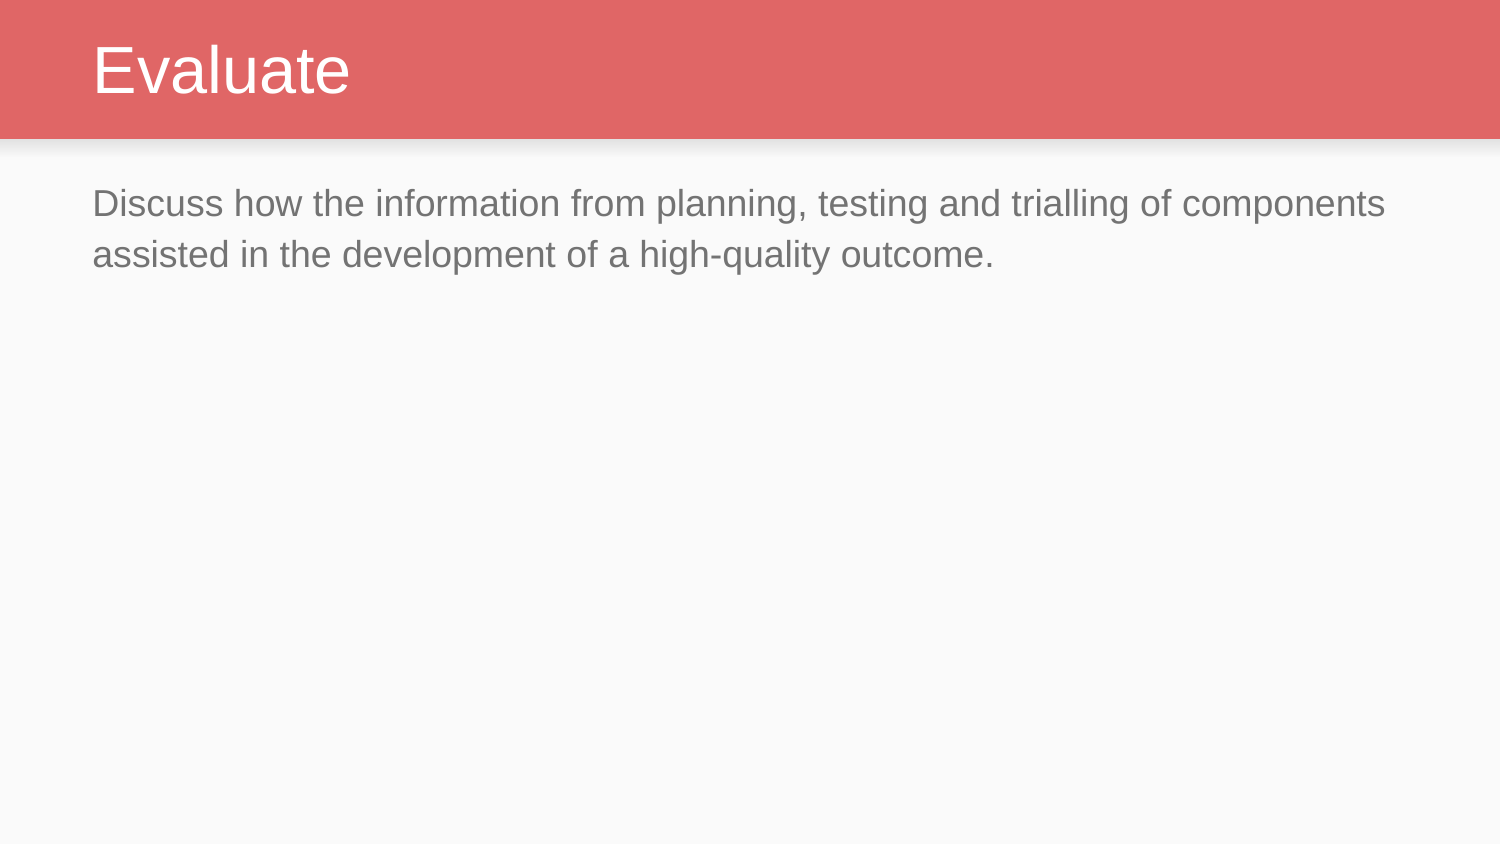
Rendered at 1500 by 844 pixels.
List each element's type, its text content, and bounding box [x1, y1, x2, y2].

list Discuss how the information from planning, testing and trialling of components assisted in the development of a high-quality outcome. [77, 156, 1427, 760]
title Evaluate [77, 0, 1427, 123]
